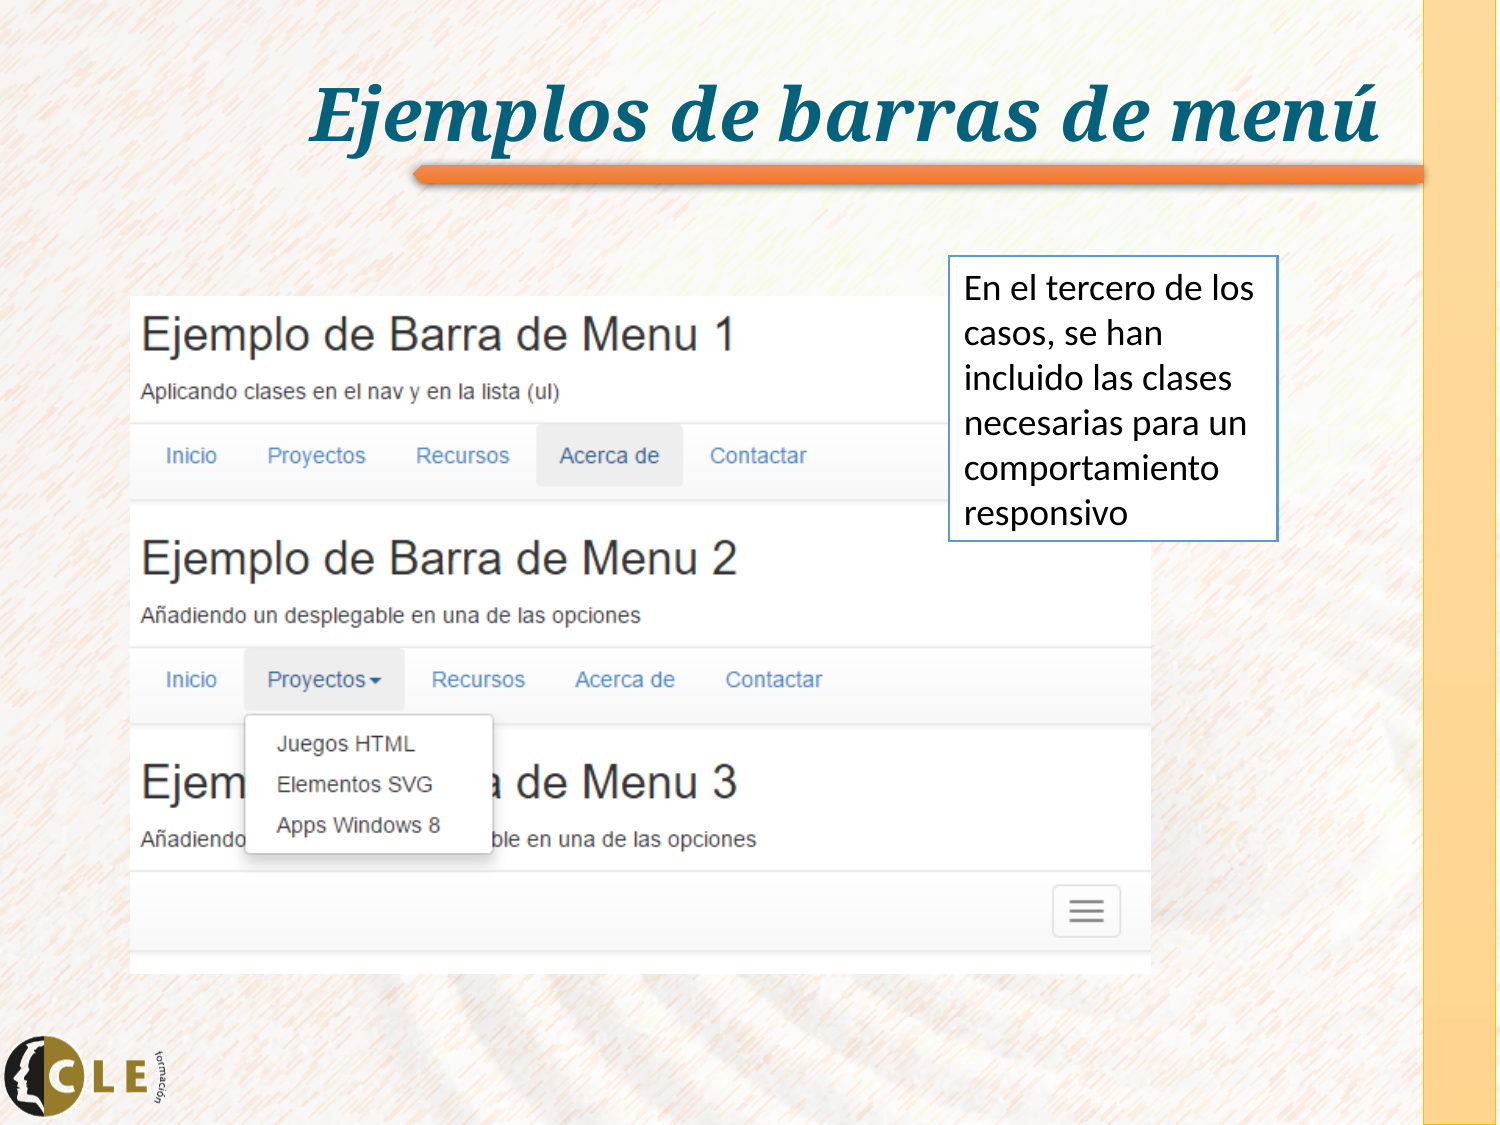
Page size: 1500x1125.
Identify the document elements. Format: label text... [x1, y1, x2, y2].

text_box En el tercero de los casos, se han incluido las clases necesarias para un comportamiento responsivo [948, 255, 1279, 542]
picture [0, 0, 1423, 1125]
picture [1496, 0, 1500, 1125]
title Ejemplos de barras de menú [103, 59, 1397, 165]
